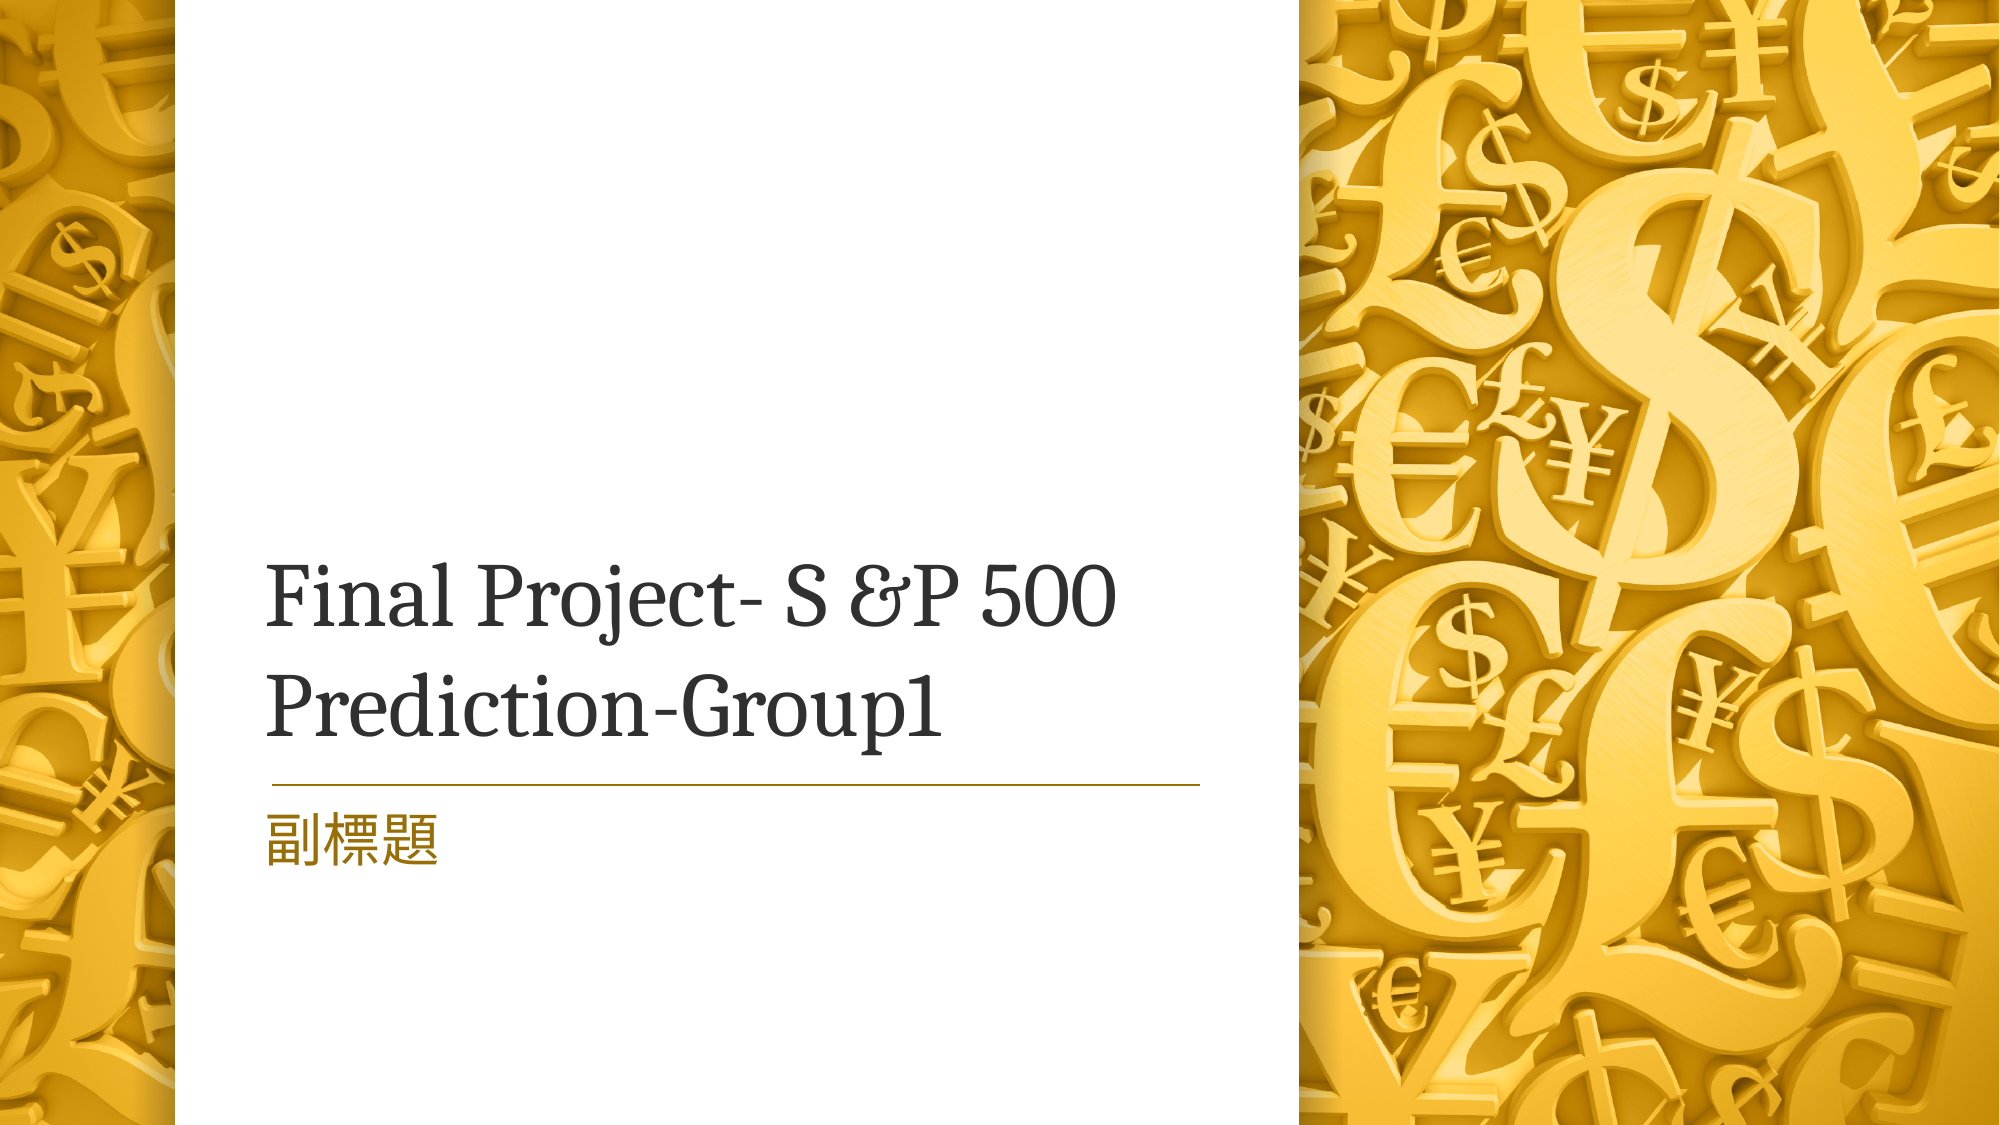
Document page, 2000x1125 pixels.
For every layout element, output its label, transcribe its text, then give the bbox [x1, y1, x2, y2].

picture [0, 0, 175, 1125]
picture [1299, 0, 2000, 1125]
subtitle 副標題 [249, 803, 1225, 1012]
title Final Project- S &P 500 Prediction-Group1 [249, 262, 1225, 763]
